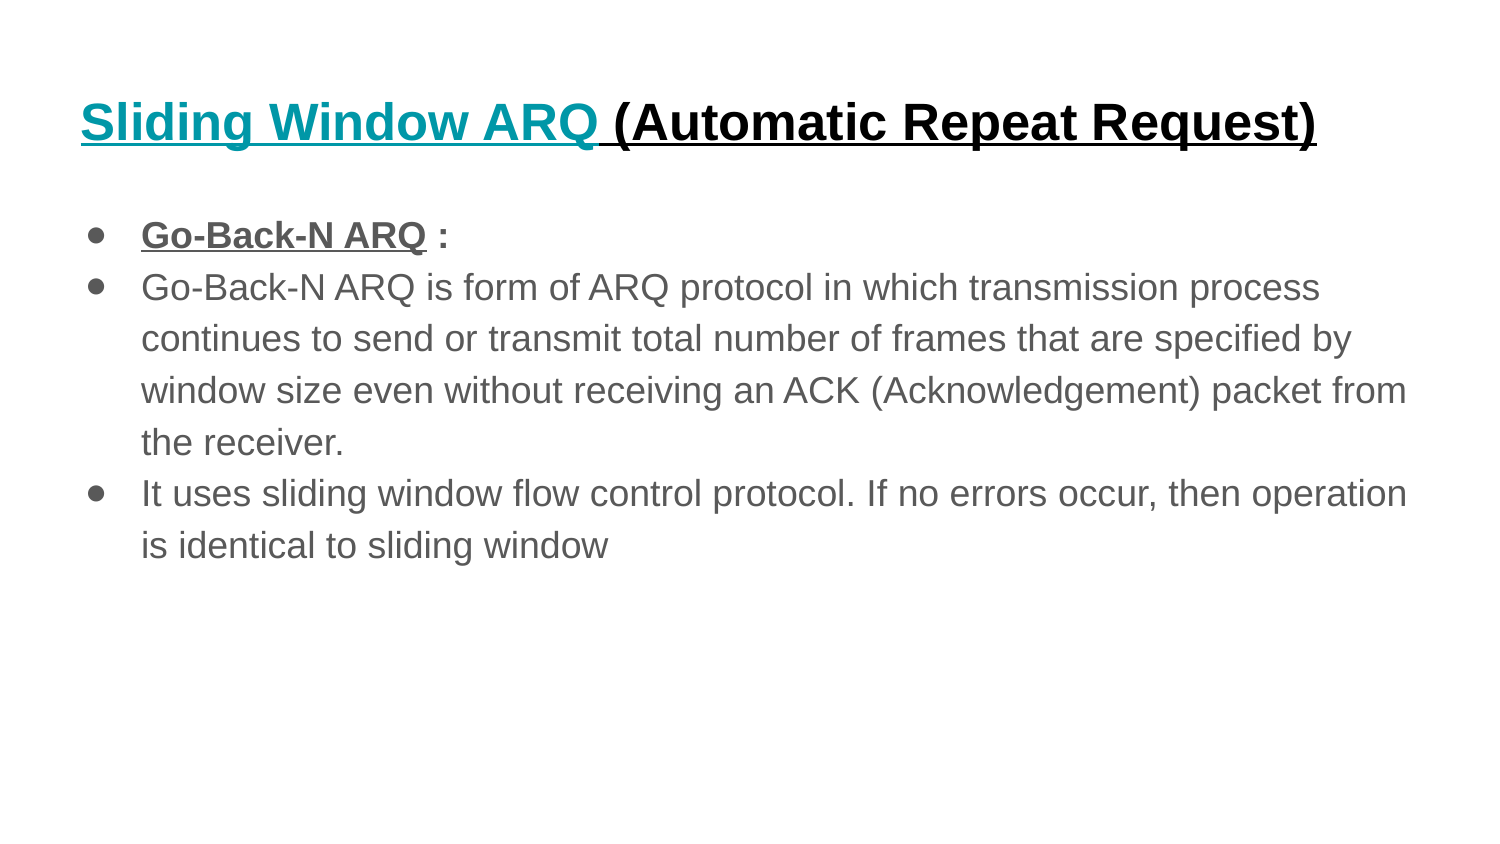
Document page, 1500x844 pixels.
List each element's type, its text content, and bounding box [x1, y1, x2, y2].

list Go-Back-N ARQ : Go-Back-N ARQ is form of ARQ protocol in which transmission process continues to send or transmit total number of frames that are specified by window size even without receiving an ACK (Acknowledgement) packet from the receiver. It uses sliding window flow control protocol. If no errors occur, then operation is identical to sliding window [51, 189, 1449, 750]
title Sliding Window ARQ (Automatic Repeat Request) [51, 72, 1449, 167]
